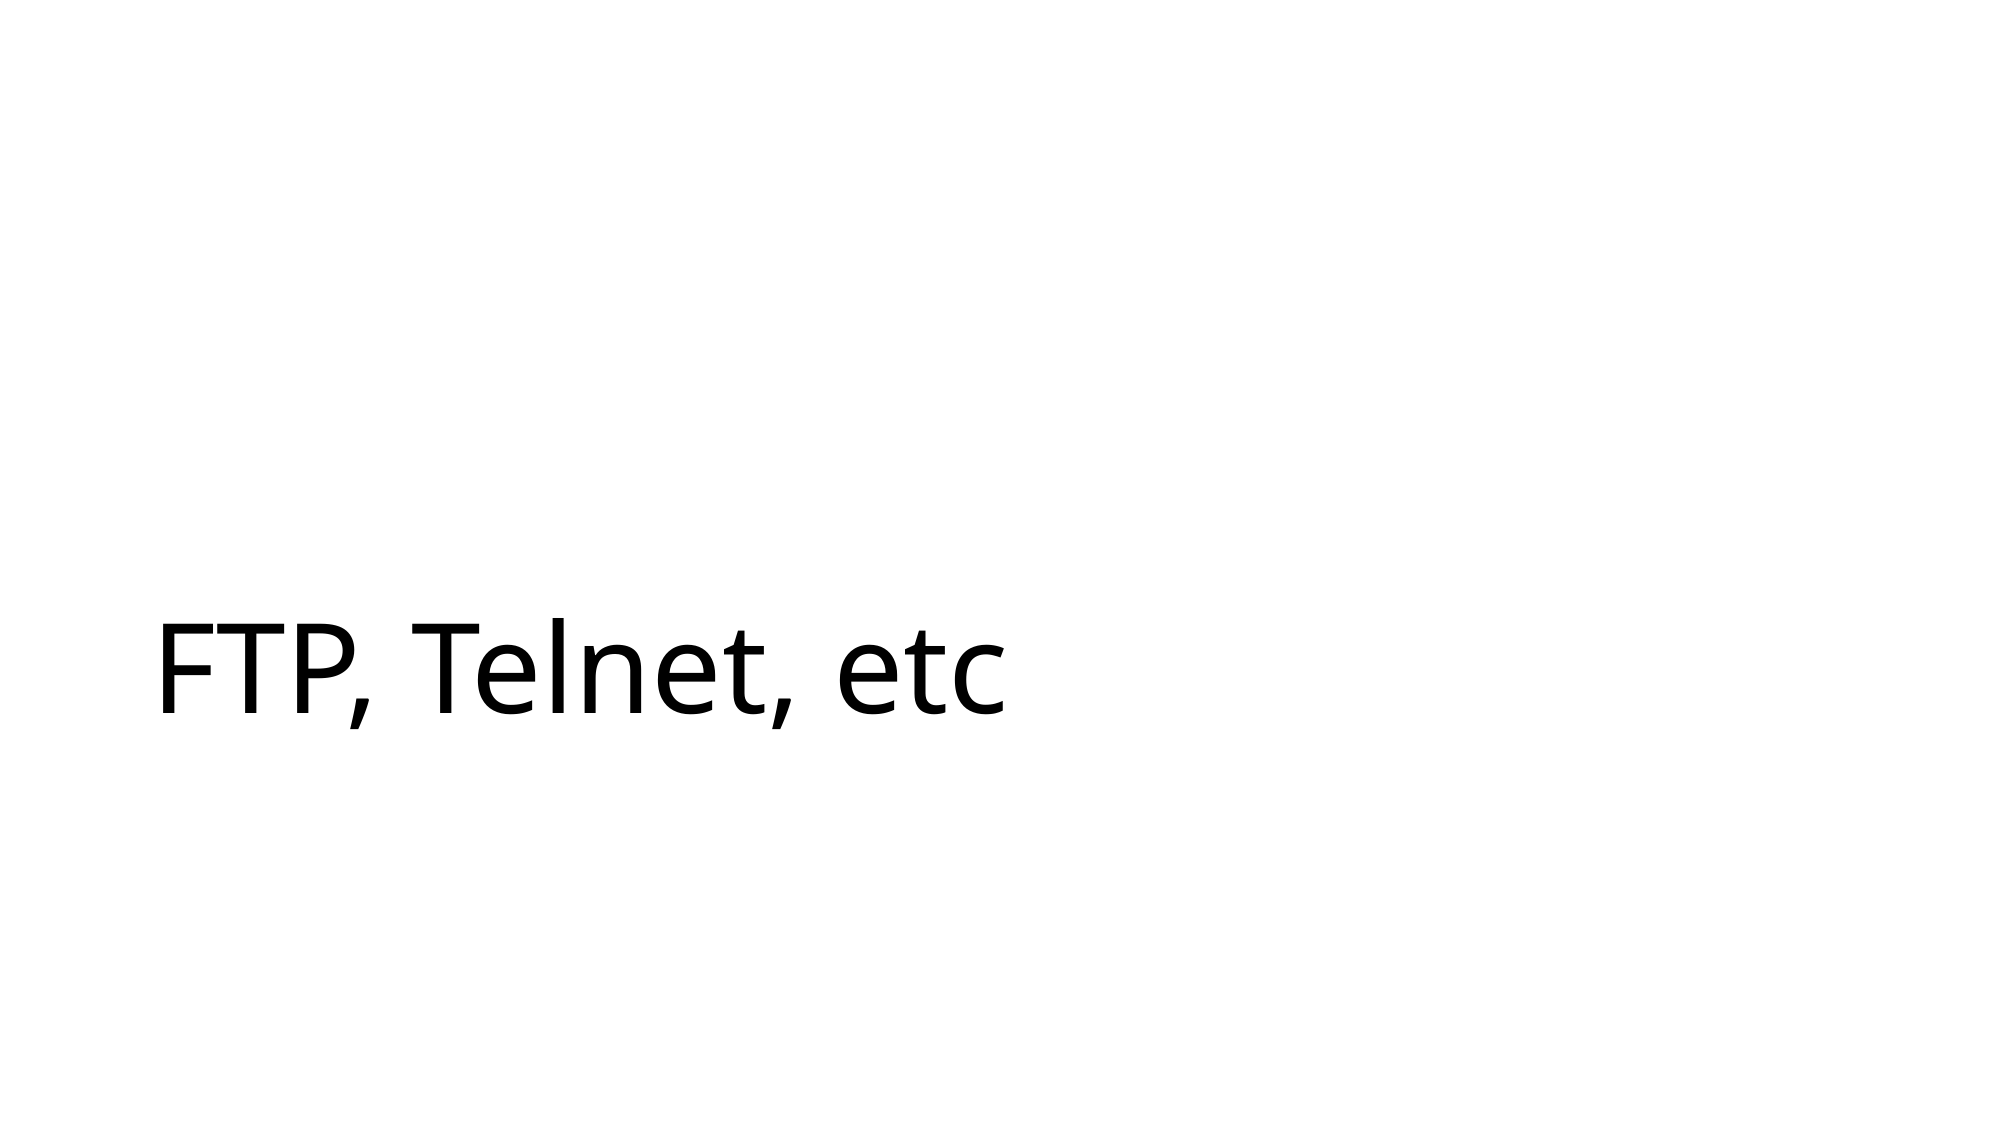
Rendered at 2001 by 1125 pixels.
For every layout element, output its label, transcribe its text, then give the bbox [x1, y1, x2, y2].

title FTP, Telnet, etc [136, 280, 1862, 749]
